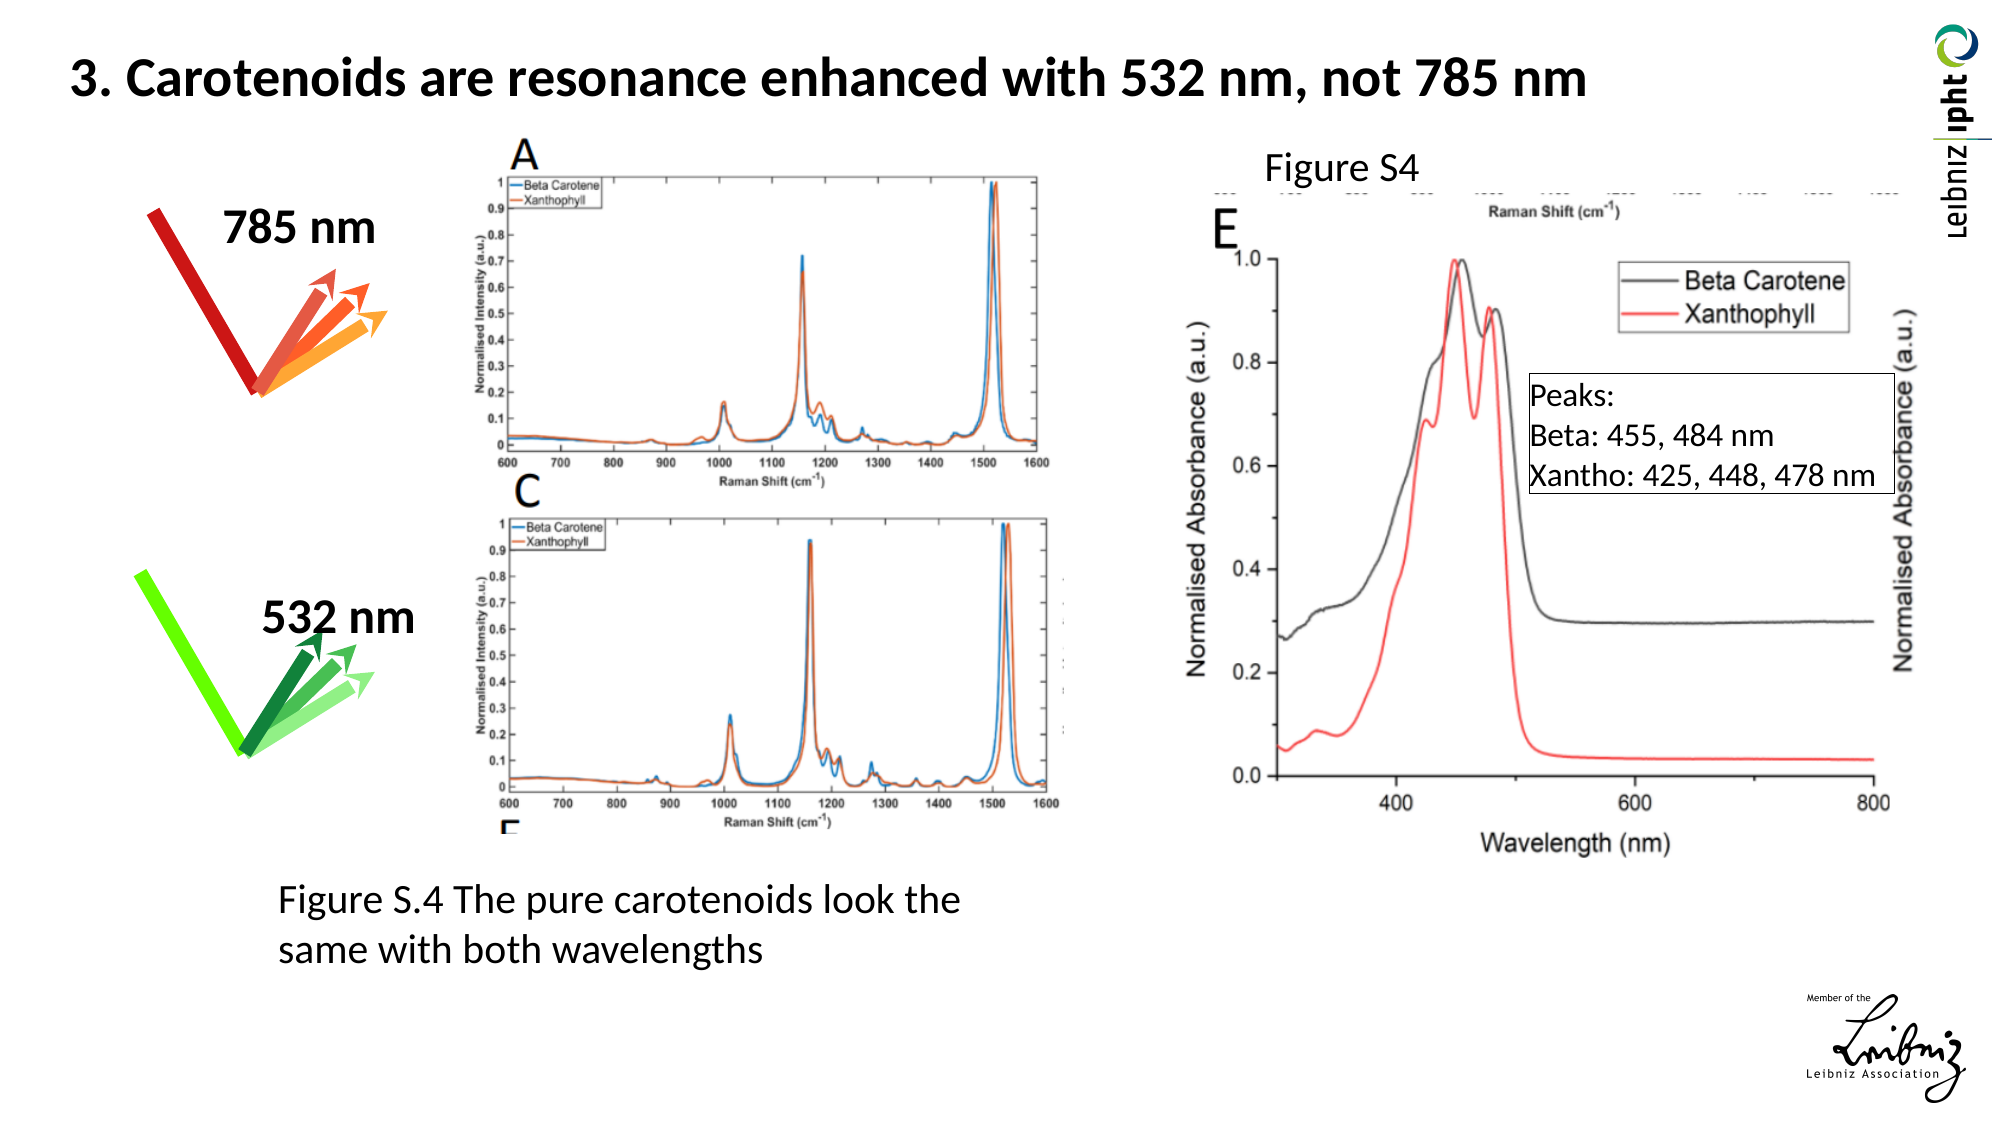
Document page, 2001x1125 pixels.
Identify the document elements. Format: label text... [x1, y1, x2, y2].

picture [461, 126, 1065, 835]
title 3. Carotenoids are resonance enhanced with 532 nm, not 785 nm [69, 39, 1895, 108]
picture [1807, 994, 1966, 1103]
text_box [152, 193, 390, 392]
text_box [139, 572, 429, 754]
text_box Figure S.4 The pure carotenoids look the same with both wavelengths [278, 872, 1000, 973]
text_box Figure S4 [1264, 140, 1987, 191]
picture [1130, 193, 1929, 859]
picture [1934, 25, 1992, 237]
